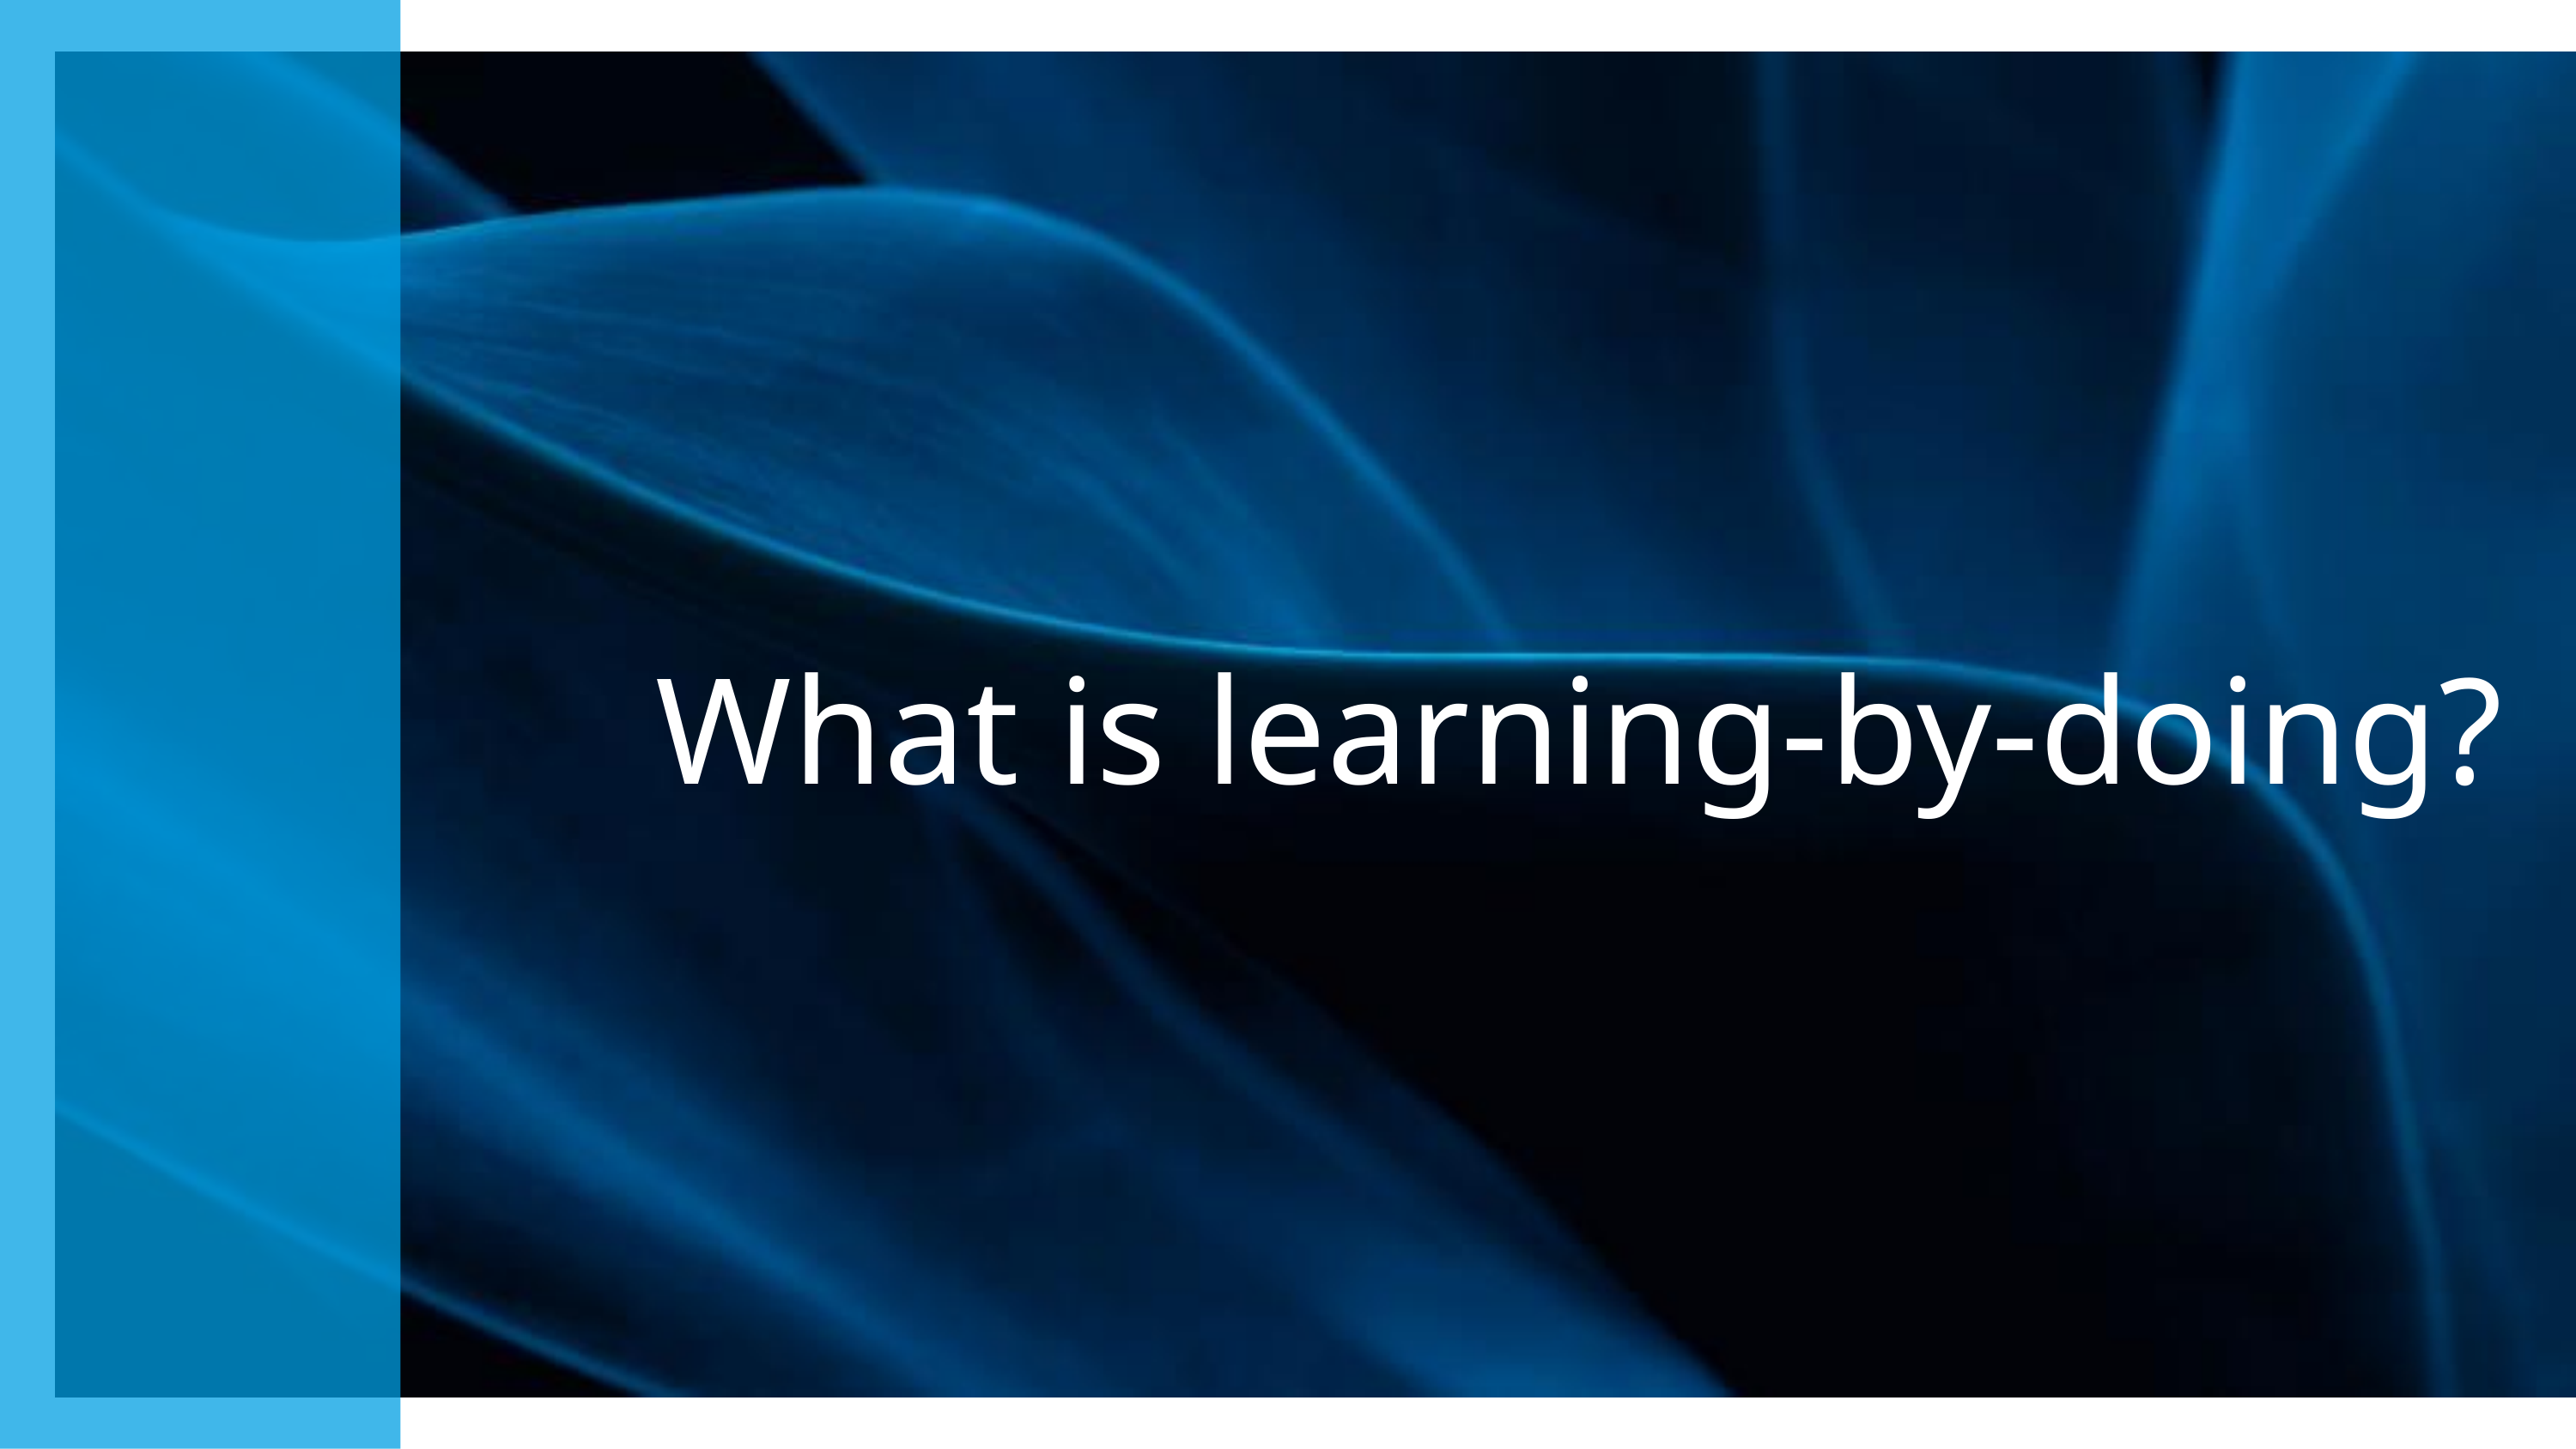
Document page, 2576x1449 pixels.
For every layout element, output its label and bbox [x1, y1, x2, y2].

text_box [0, 0, 401, 1449]
picture [401, 52, 2576, 1397]
